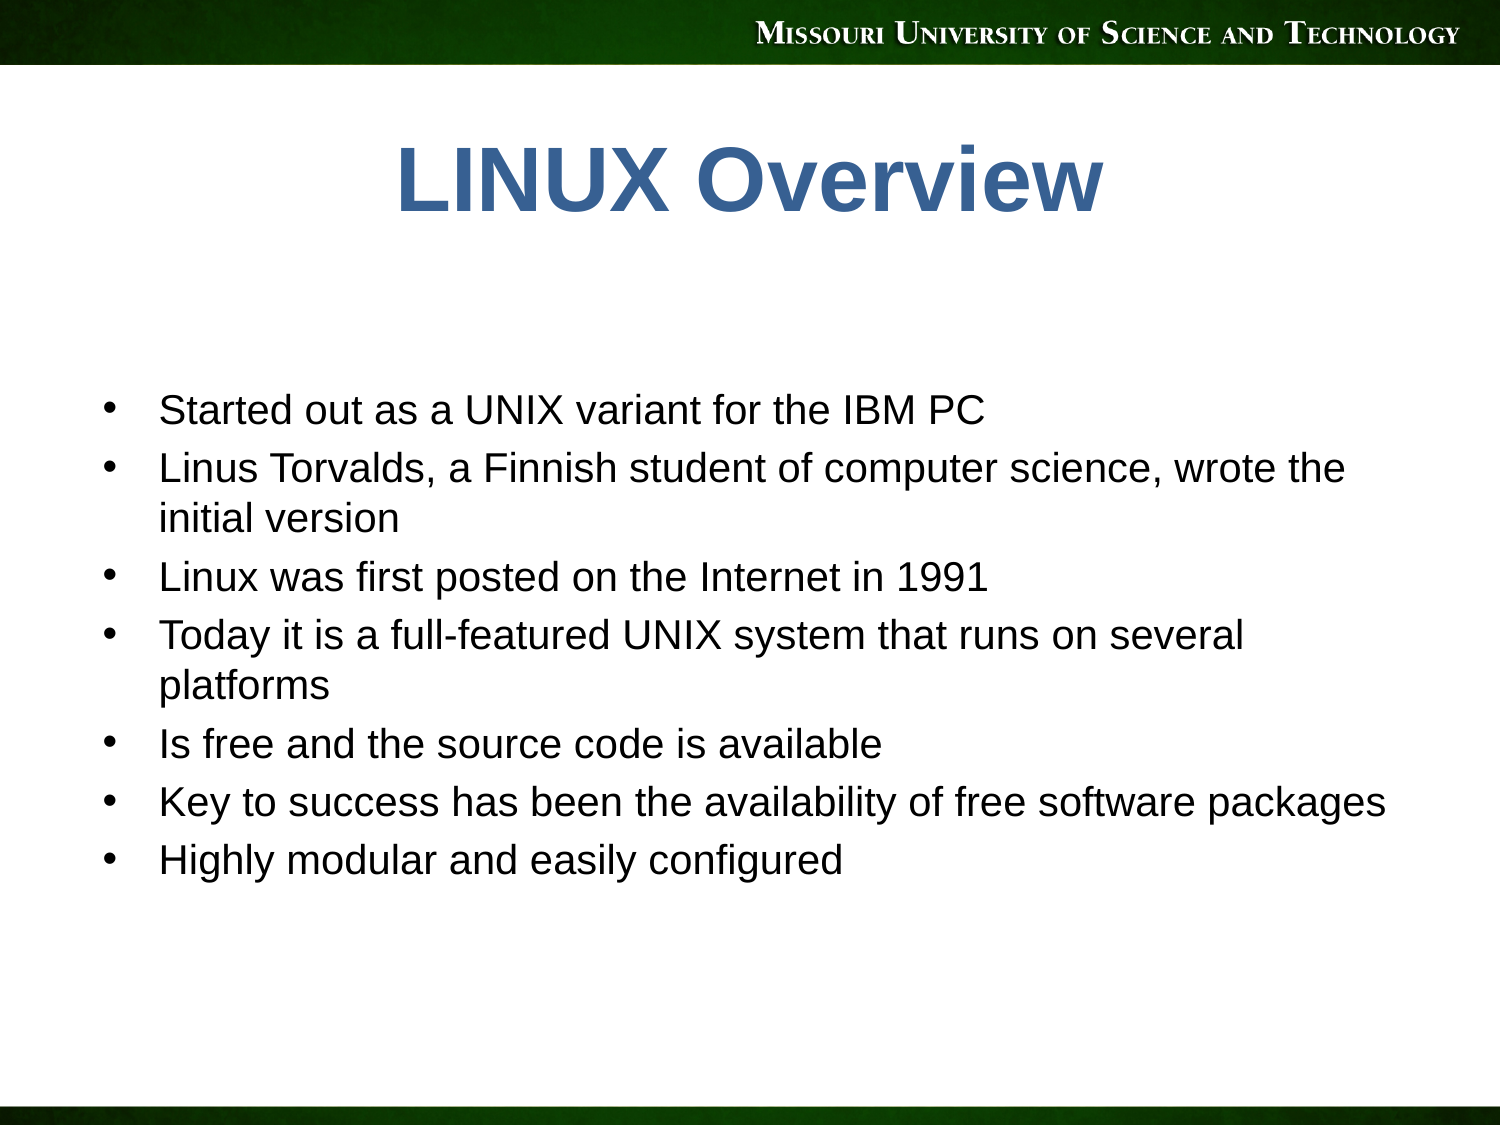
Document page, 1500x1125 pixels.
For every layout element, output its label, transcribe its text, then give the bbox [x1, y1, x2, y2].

list Started out as a UNIX variant for the IBM PC Linus Torvalds, a Finnish student of computer science, wrote the initial version Linux was first posted on the Internet in 1991 Today it is a full-featured UNIX system that runs on several platforms Is free and the source code is available Key to success has been the availability of free software packages Highly modular and easily configured [87, 375, 1425, 1025]
picture [0, 0, 1500, 1125]
title LINUX Overview [75, 81, 1425, 269]
